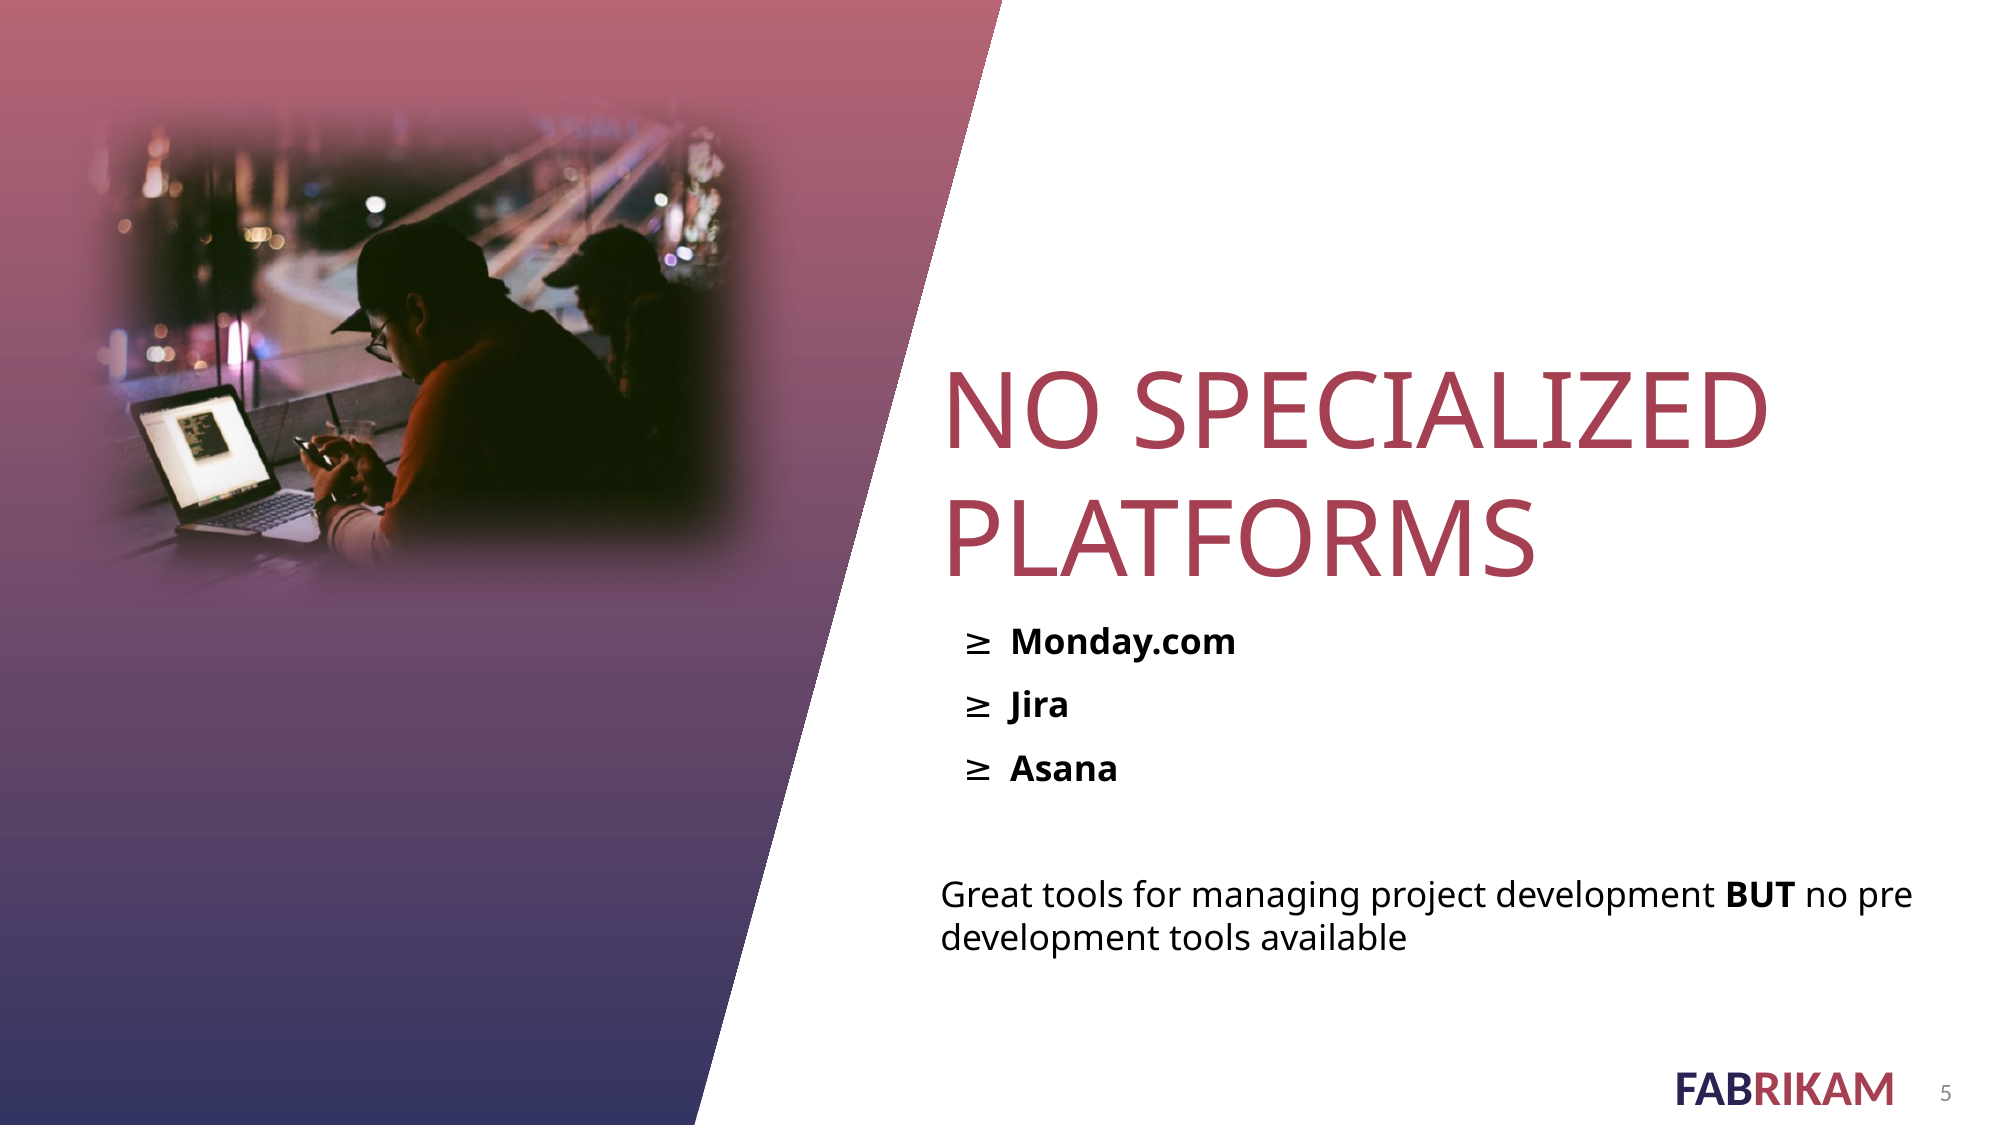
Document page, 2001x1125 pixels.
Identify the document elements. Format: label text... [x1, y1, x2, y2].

slide_number 5 [1894, 1061, 1968, 1121]
title No Specialized Platforms [925, 334, 1998, 607]
picture [65, 86, 802, 613]
list Monday.com Jira Asana Great tools for managing project development BUT no pre development tools available [925, 613, 1968, 1048]
